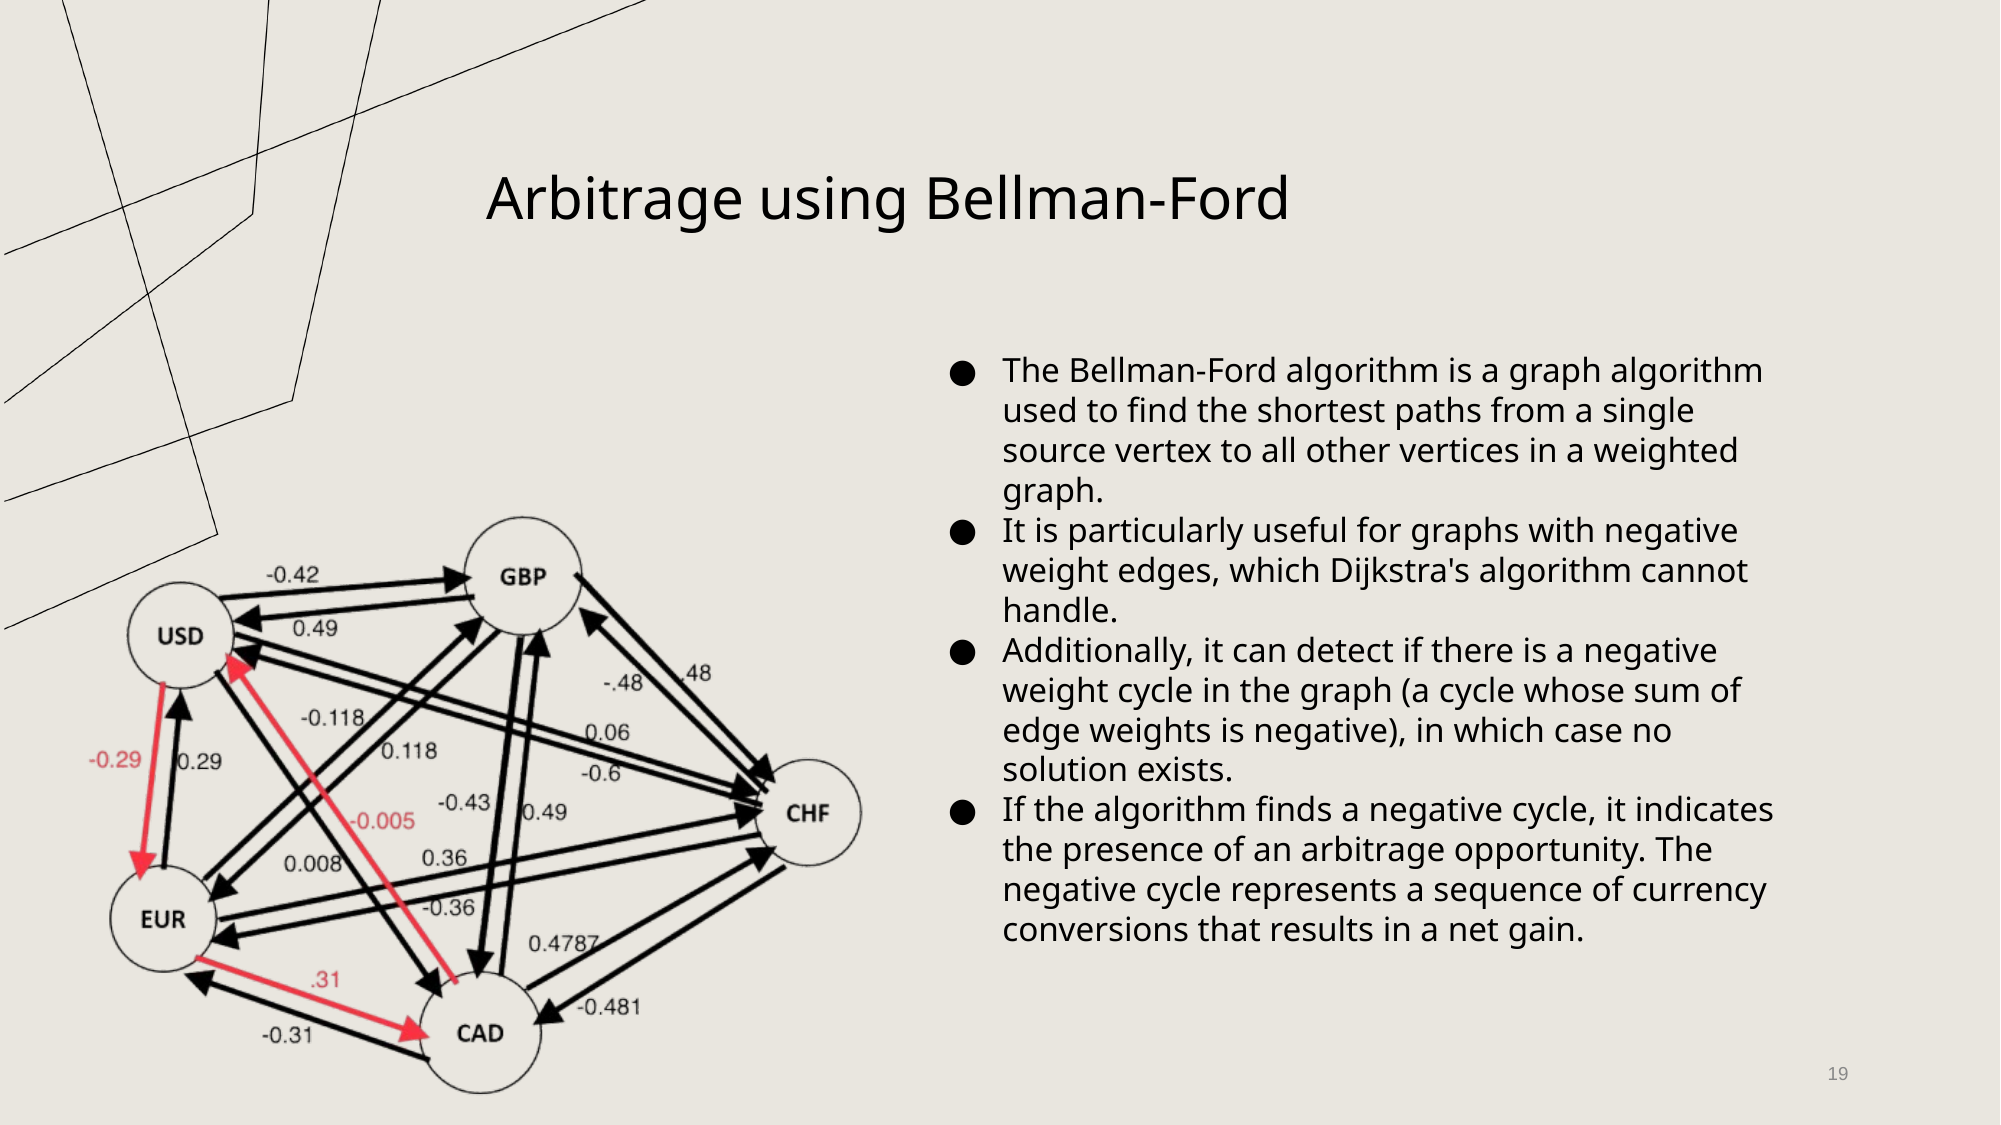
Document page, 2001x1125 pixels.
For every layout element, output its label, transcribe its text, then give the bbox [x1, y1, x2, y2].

title Arbitrage using Bellman-Ford [471, 150, 1561, 240]
text_box The Bellman-Ford algorithm is a graph algorithm used to find the shortest paths from a single source vertex to all other vertices in a weighted graph. It is particularly useful for graphs with negative weight edges, which Dijkstra's algorithm cannot handle. Additionally, it can detect if there is a negative weight cycle in the graph (a cycle whose sum of edge weights is negative), in which case no solution exists. If the algorithm finds a negative cycle, it indicates the presence of an arbitrage opportunity. The negative cycle represents a sequence of currency conversions that results in a net gain. [912, 334, 1816, 913]
slide_number ‹#› [1701, 1042, 1864, 1103]
picture [4, 0, 900, 1116]
